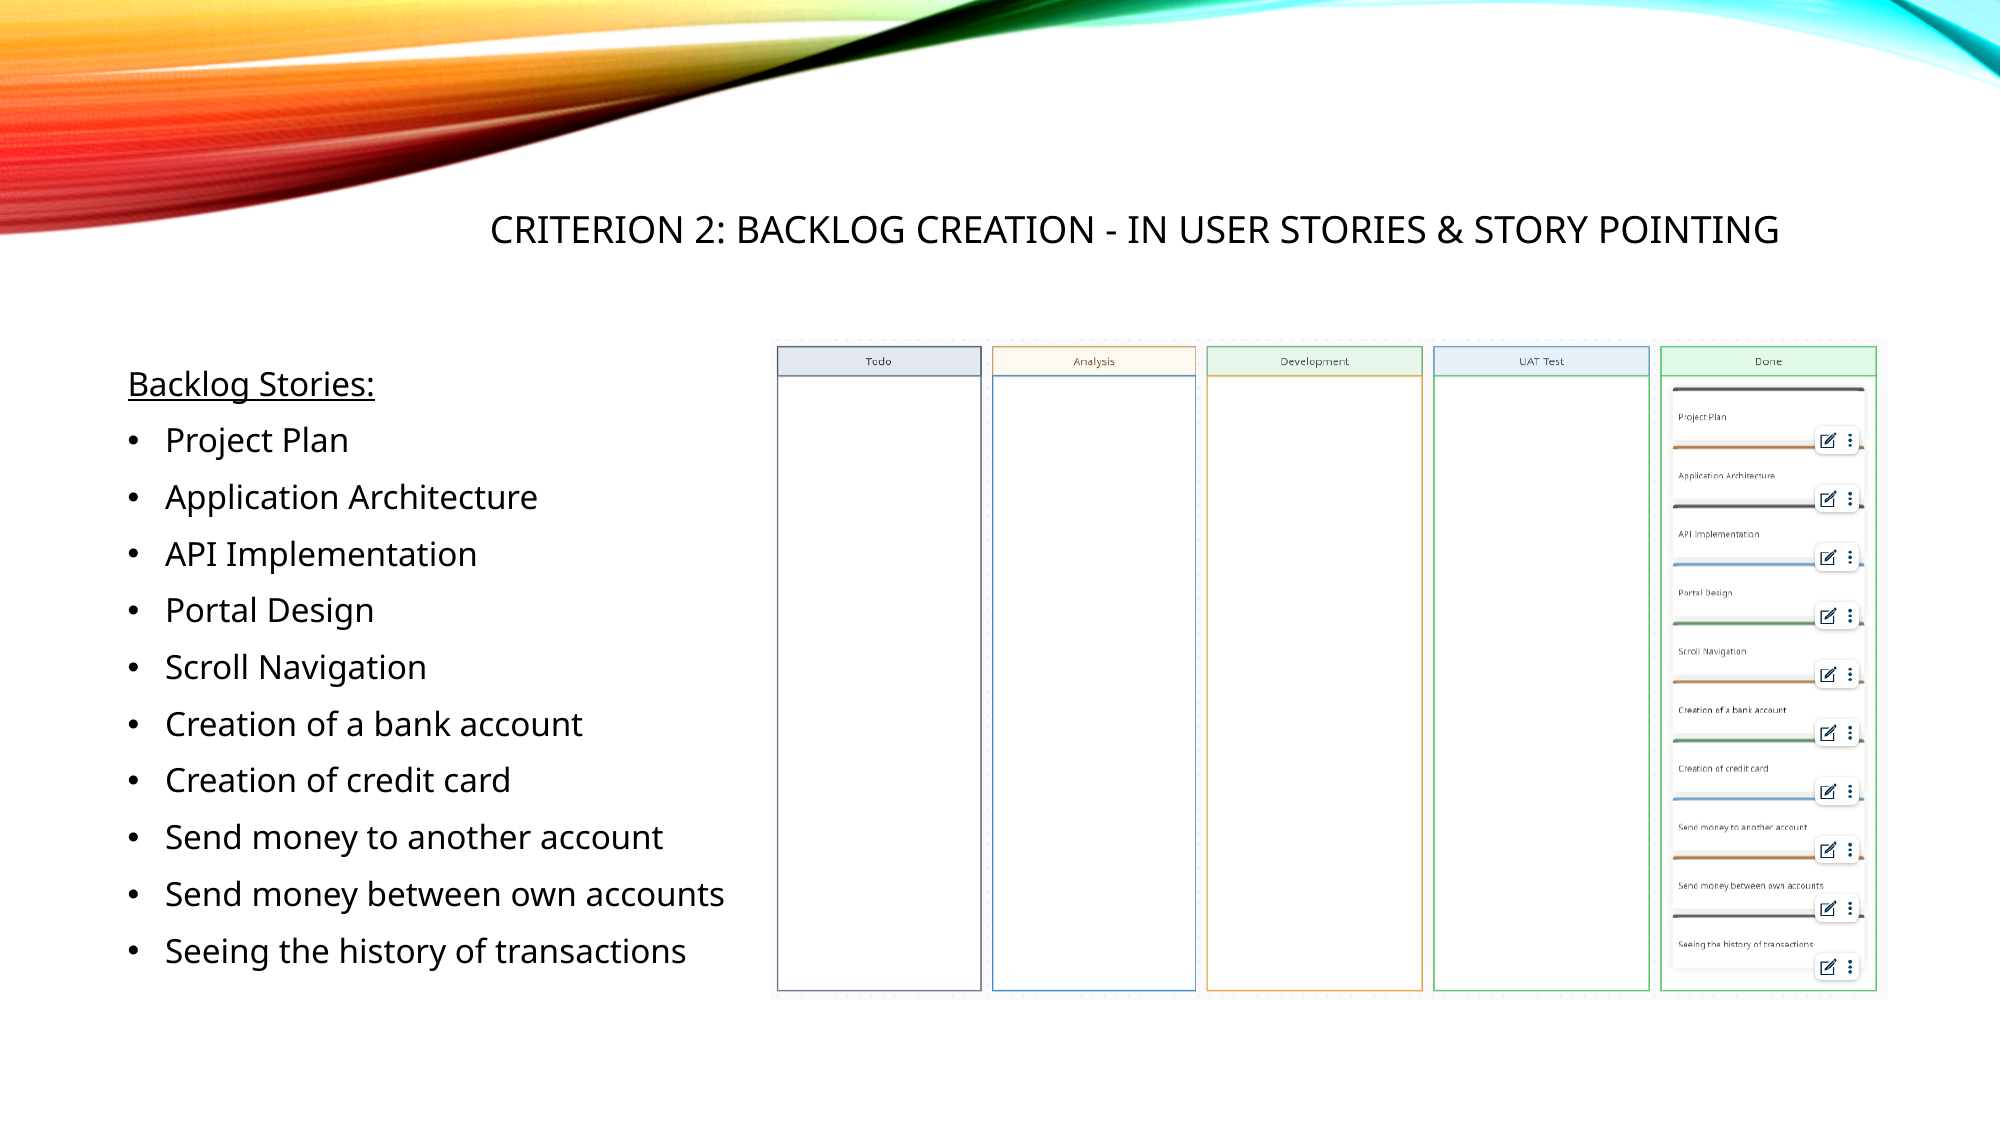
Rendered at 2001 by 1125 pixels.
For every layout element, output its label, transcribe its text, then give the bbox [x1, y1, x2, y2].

picture [770, 339, 1888, 1000]
list Backlog Stories: Project Plan Application Architecture API Implementation Portal Design Scroll Navigation Creation of a bank account Creation of credit card Send money to another account Send money between own accounts Seeing the history of transactions [112, 360, 1888, 1021]
text_box [0, 0, 2000, 75]
title Criterion 2: Backlog creation - in user stories & story pointing [474, 125, 1888, 338]
picture [0, 75, 2000, 237]
